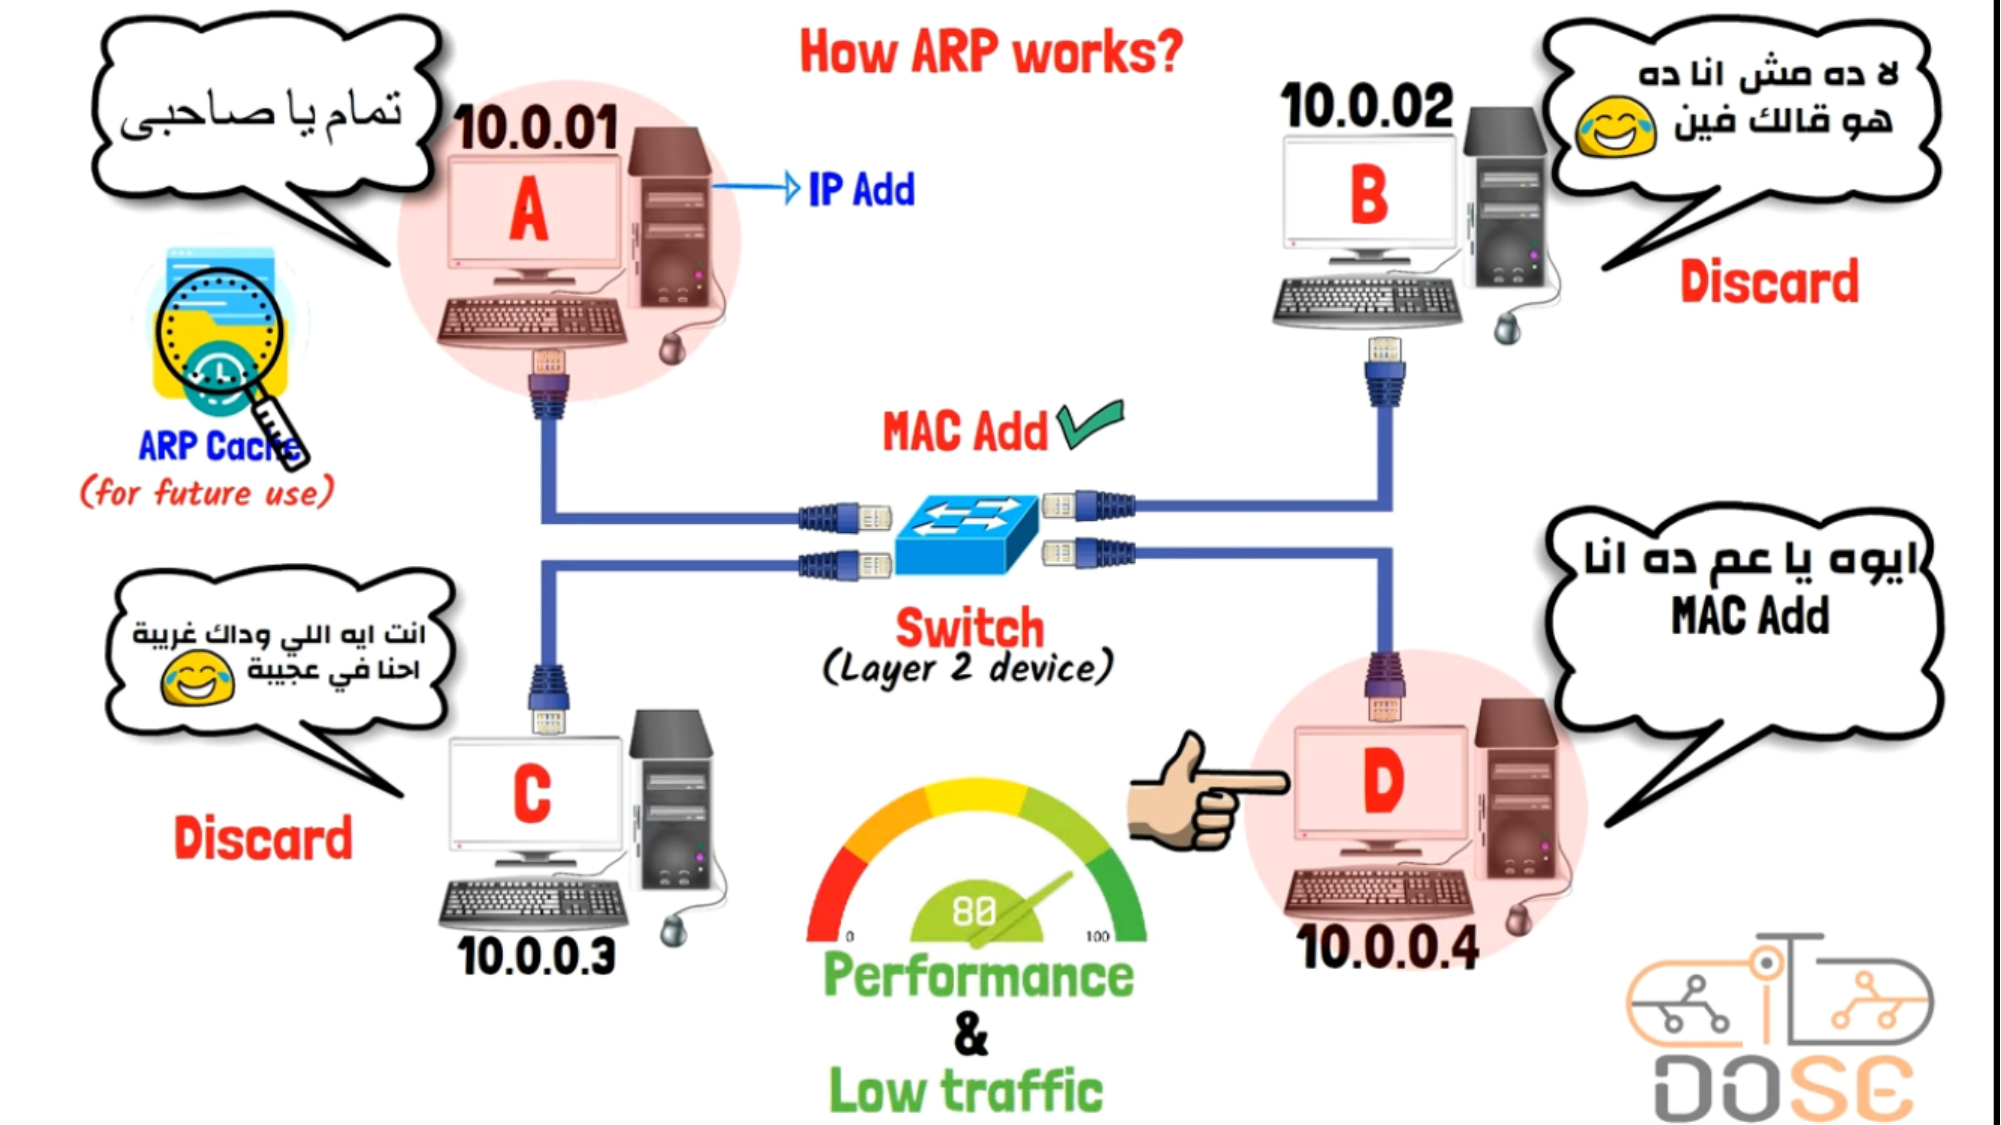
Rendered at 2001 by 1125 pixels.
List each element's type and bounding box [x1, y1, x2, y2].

list [0, 0, 2000, 1125]
